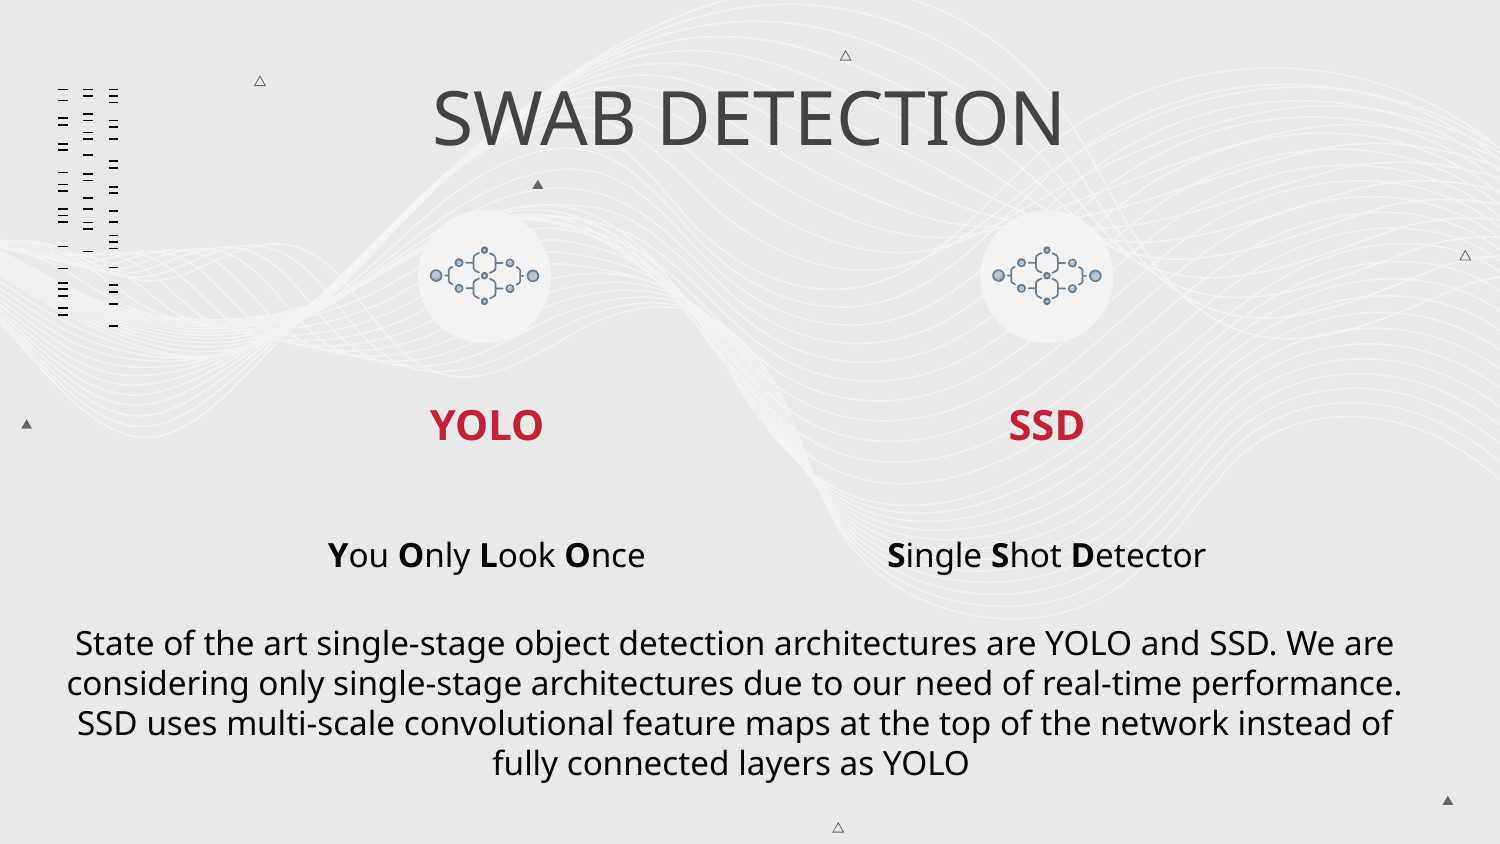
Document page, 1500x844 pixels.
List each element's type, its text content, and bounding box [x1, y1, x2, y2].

subtitle SSD [883, 390, 1211, 457]
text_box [980, 209, 1114, 344]
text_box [417, 209, 552, 344]
title SWAB DETECTION [118, 68, 1382, 163]
subtitle You Only Look Once [323, 504, 651, 605]
text_box State of the art single-stage object detection architectures are YOLO and SSD. We are considering only single-stage architectures due to our need of real-time performance. SSD uses multi-scale convolutional feature maps at the top of the network instead of fully connected layers as YOLO [59, 652, 1413, 752]
subtitle YOLO [323, 390, 651, 457]
subtitle Single Shot Detector [883, 504, 1211, 605]
